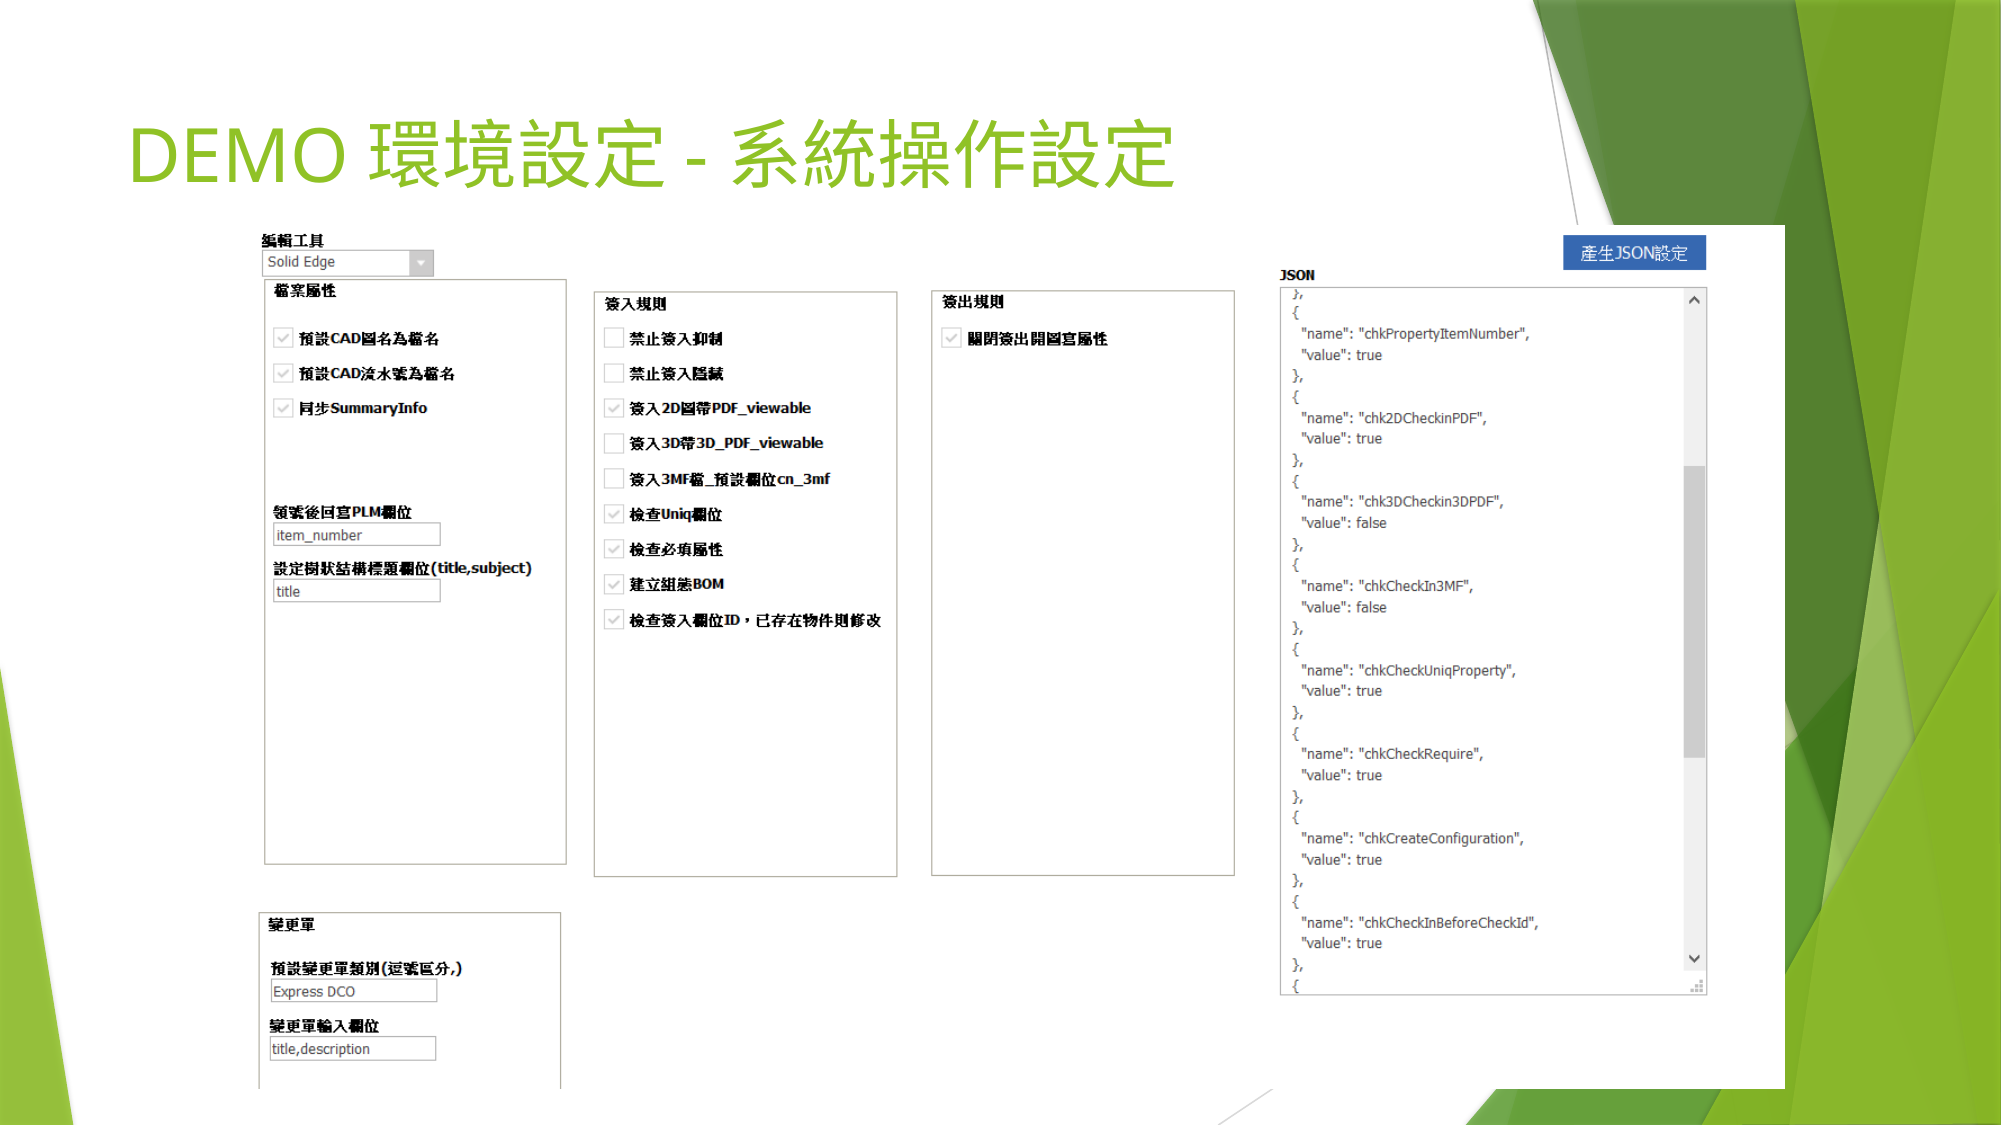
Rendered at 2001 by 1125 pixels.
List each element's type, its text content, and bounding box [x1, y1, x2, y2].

title DEMO環境設定-系統操作設定 [111, 99, 1522, 211]
picture [252, 225, 1785, 1089]
